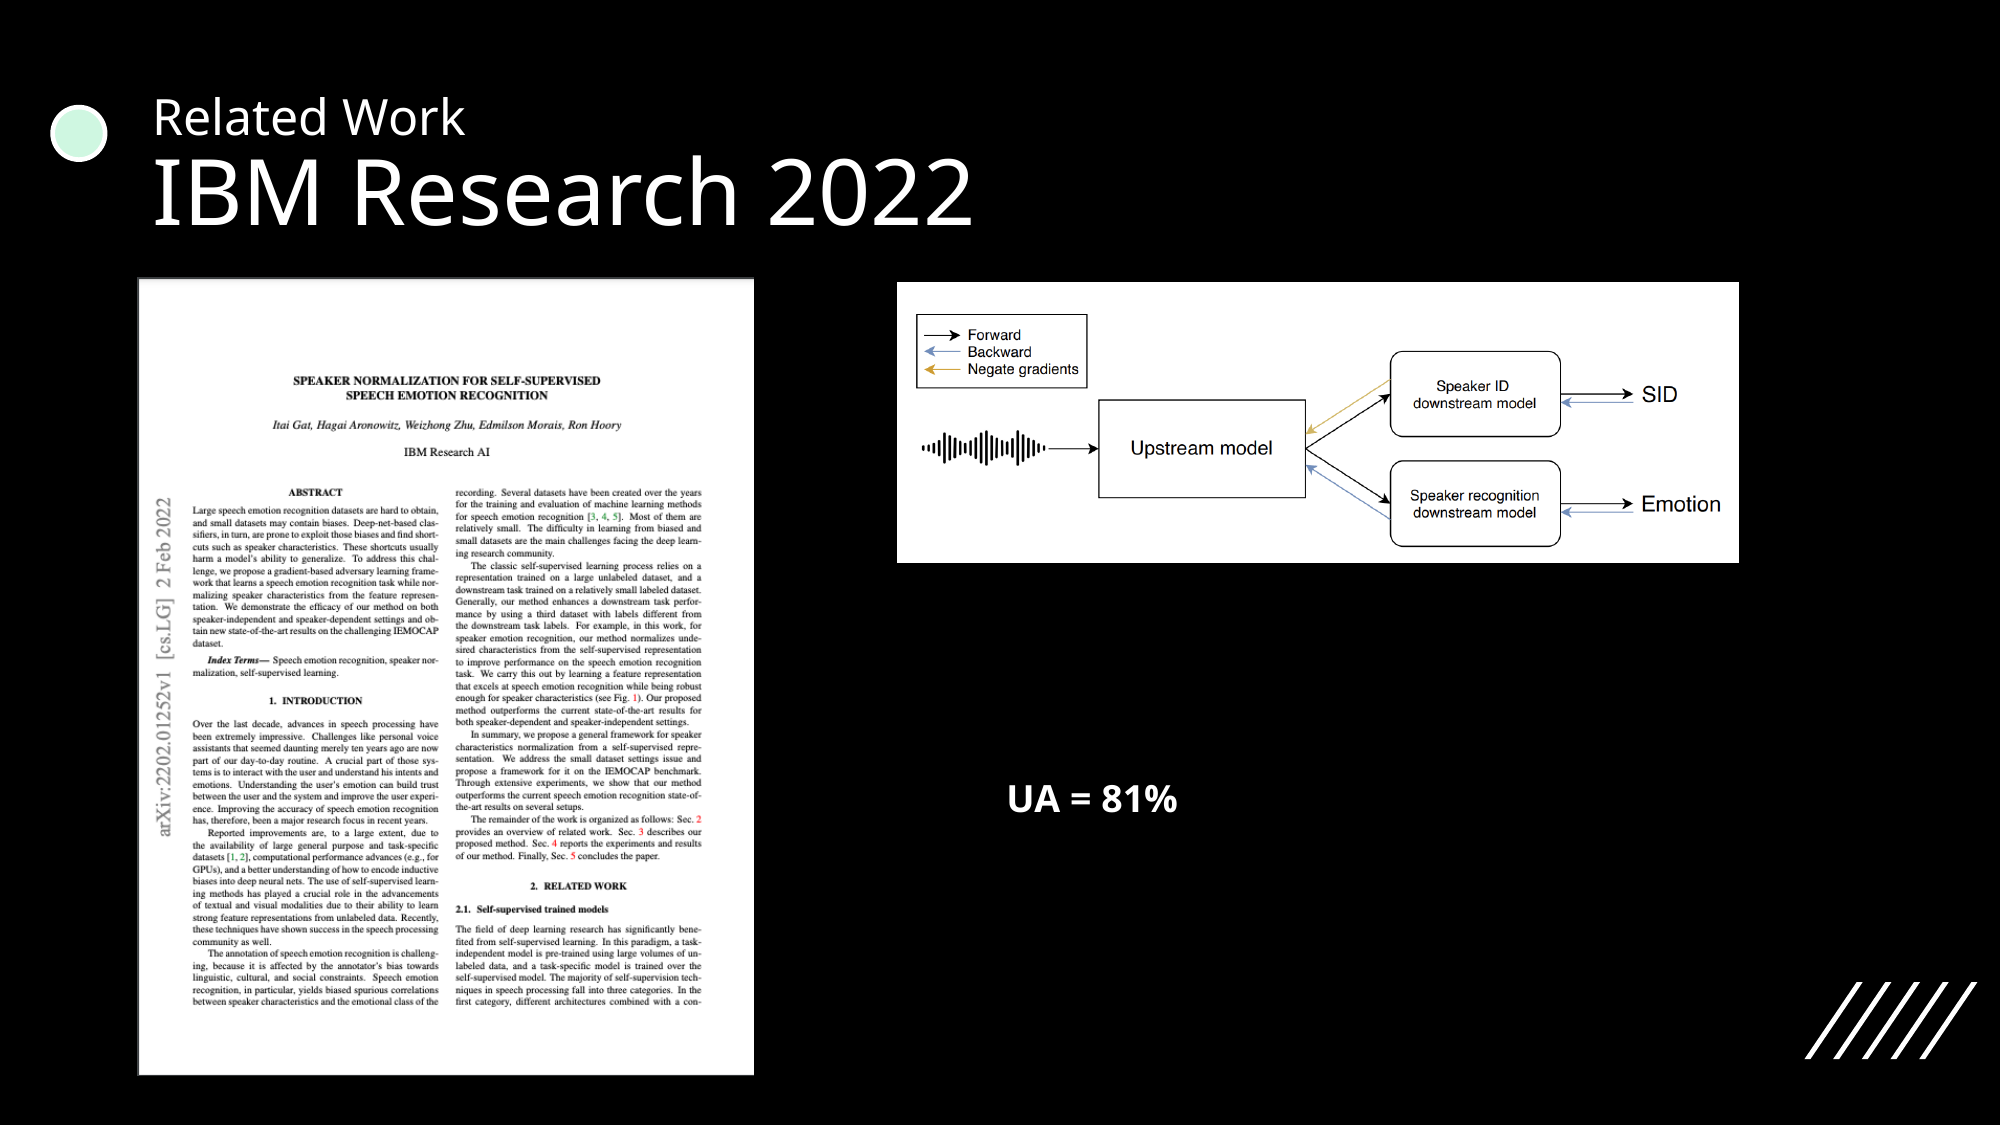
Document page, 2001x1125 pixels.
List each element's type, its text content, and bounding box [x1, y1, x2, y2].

text_box UA = 81% [991, 767, 1193, 828]
title Related Work IBM Research 2022 [137, 59, 1863, 278]
picture [137, 277, 754, 1076]
picture [897, 282, 1739, 563]
